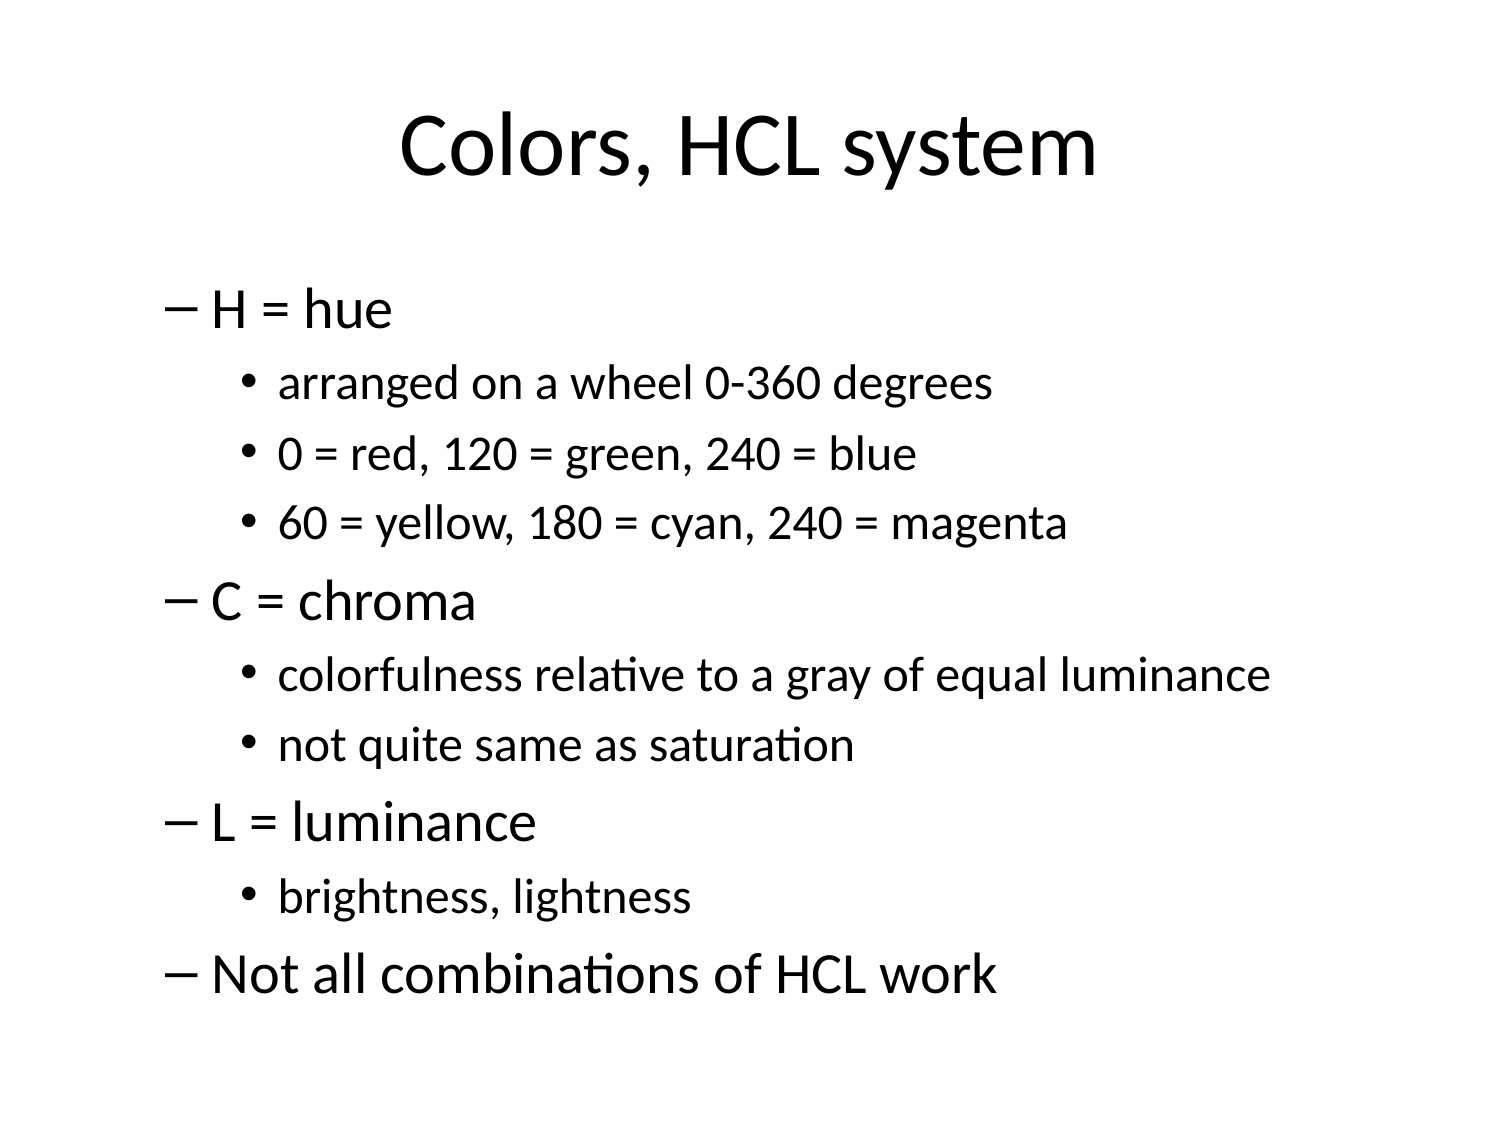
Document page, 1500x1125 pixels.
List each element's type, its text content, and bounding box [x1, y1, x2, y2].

list H = hue arranged on a wheel 0-360 degrees 0 = red, 120 = green, 240 = blue 60 = yellow, 180 = cyan, 240 = magenta C = chroma colorfulness relative to a gray of equal luminance not quite same as saturation L = luminance brightness, lightness Not all combinations of HCL work [75, 262, 1425, 1005]
title Colors, HCL system [75, 45, 1425, 233]
